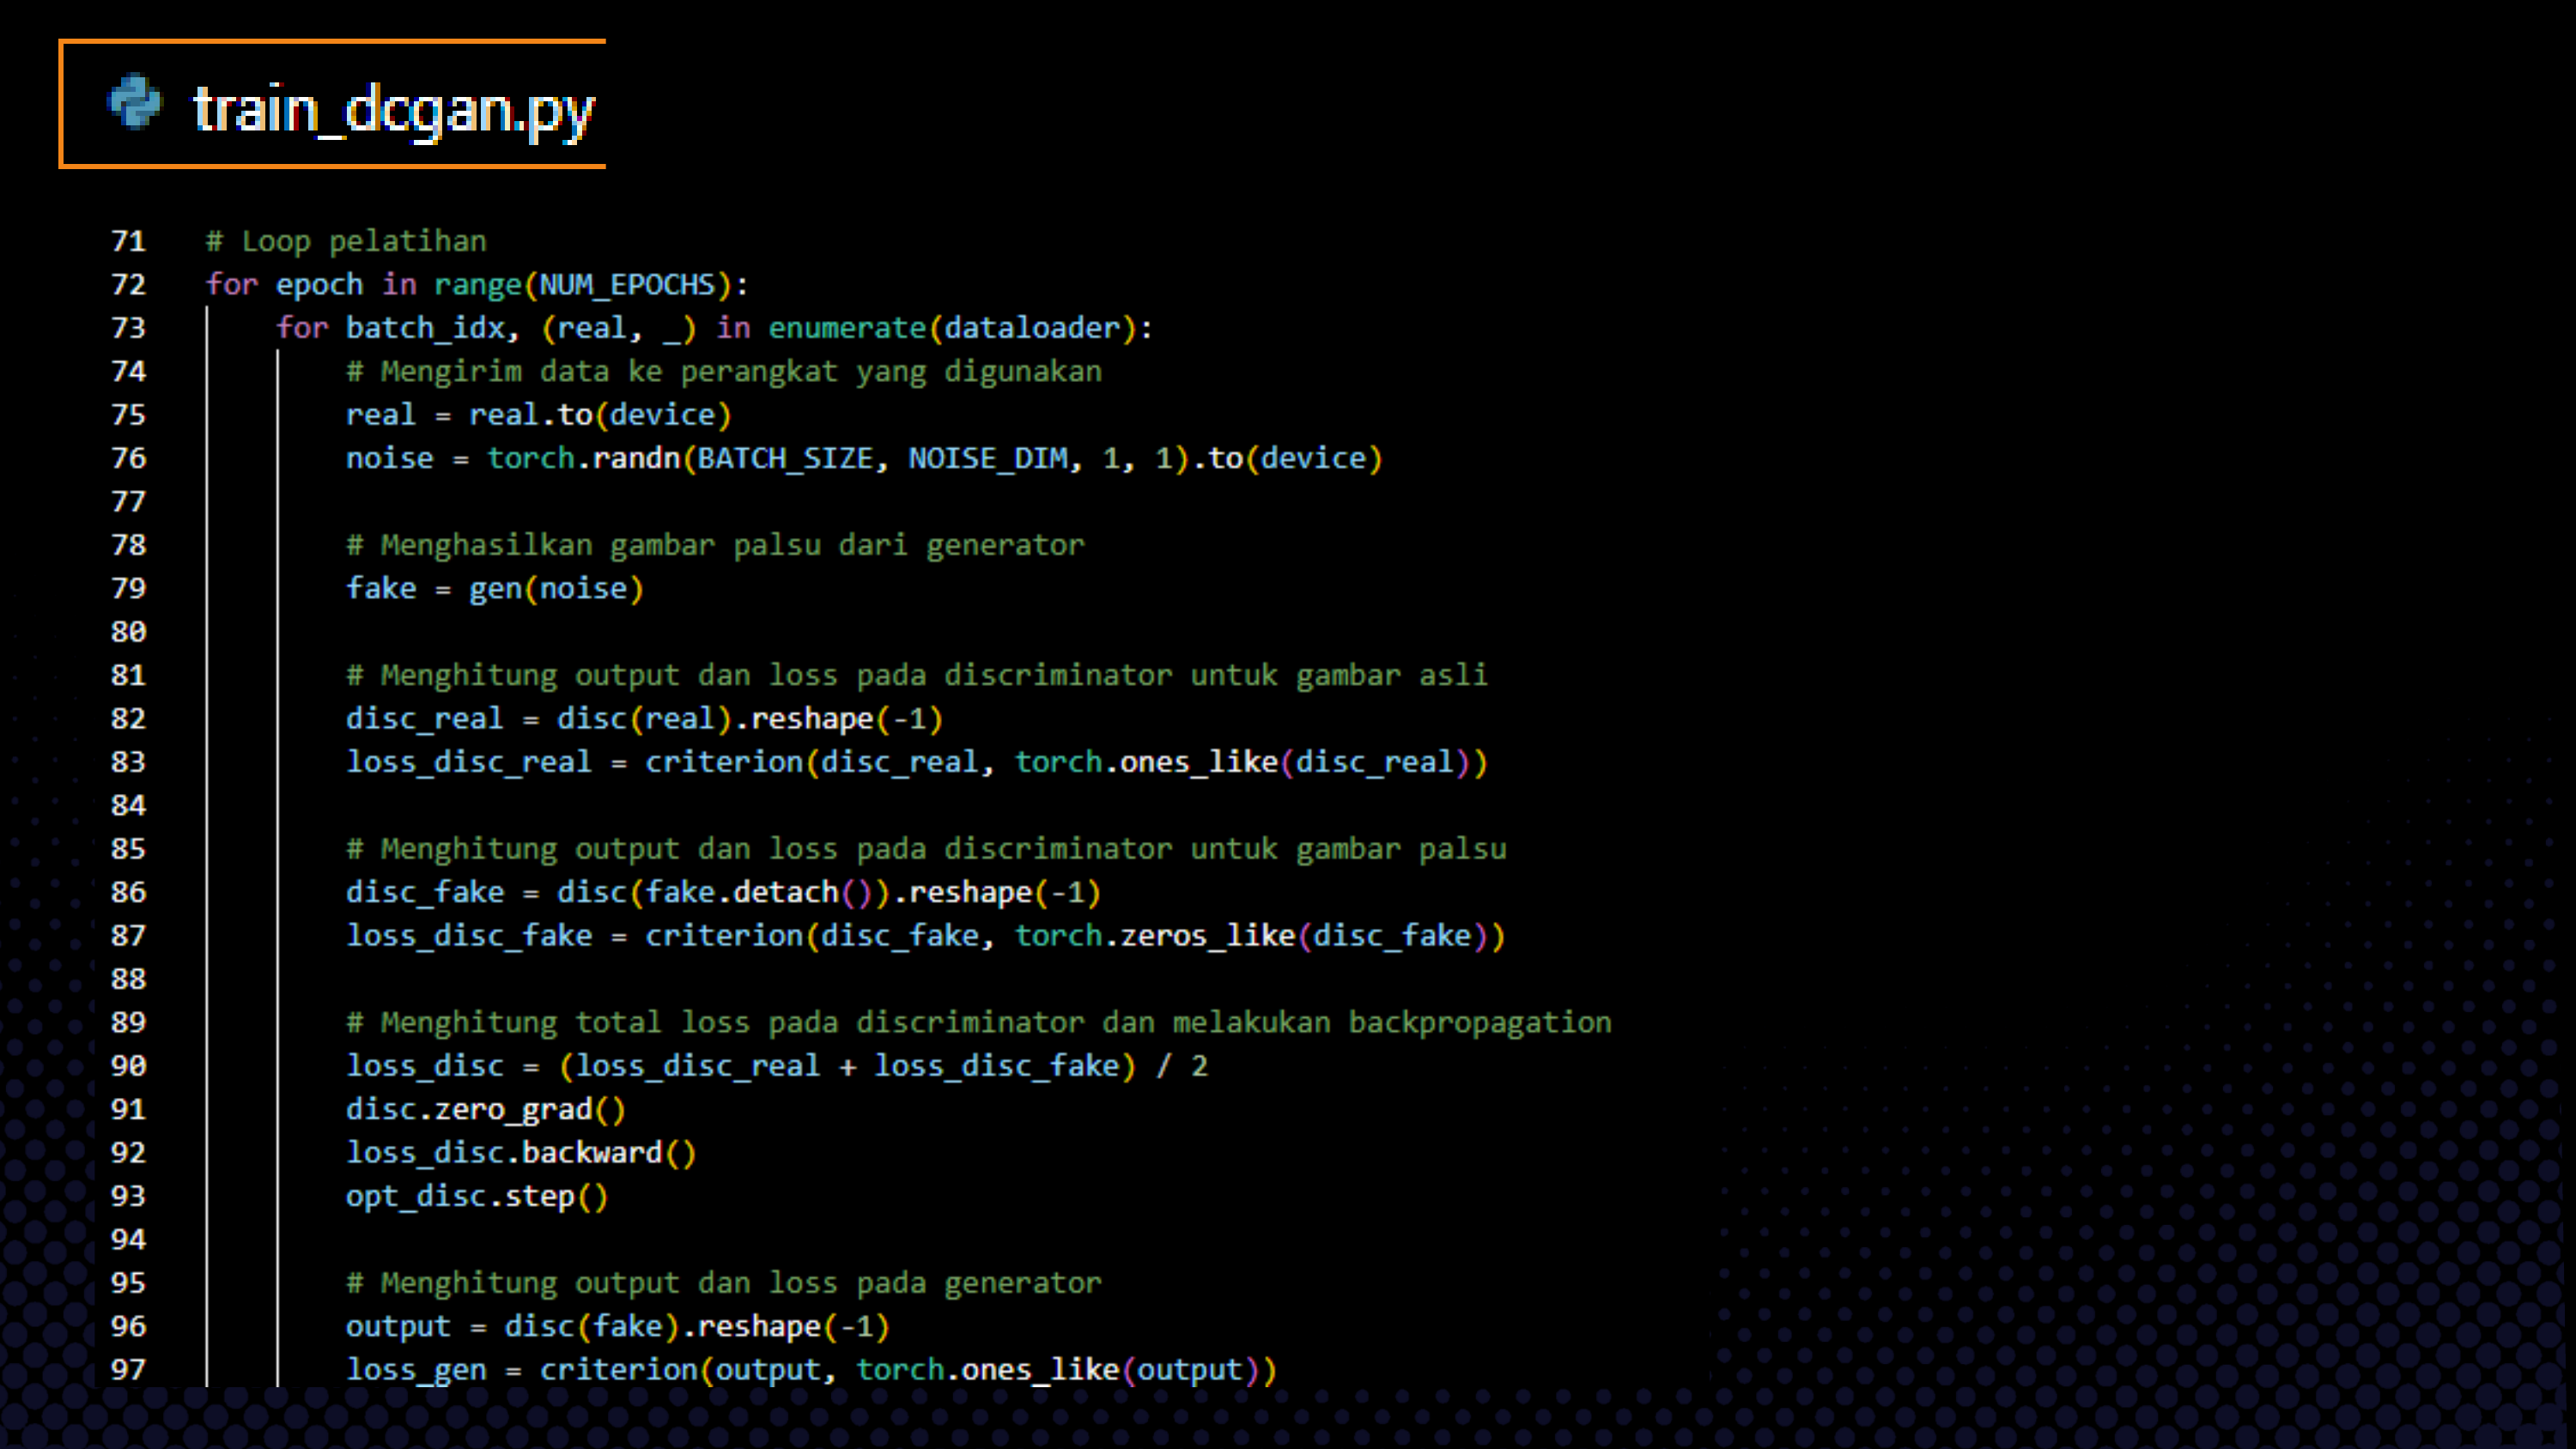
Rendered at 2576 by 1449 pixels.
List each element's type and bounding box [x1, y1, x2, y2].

text_box [94, 220, 1710, 1388]
text_box [0, 493, 2567, 1449]
text_box [45, 34, 606, 174]
